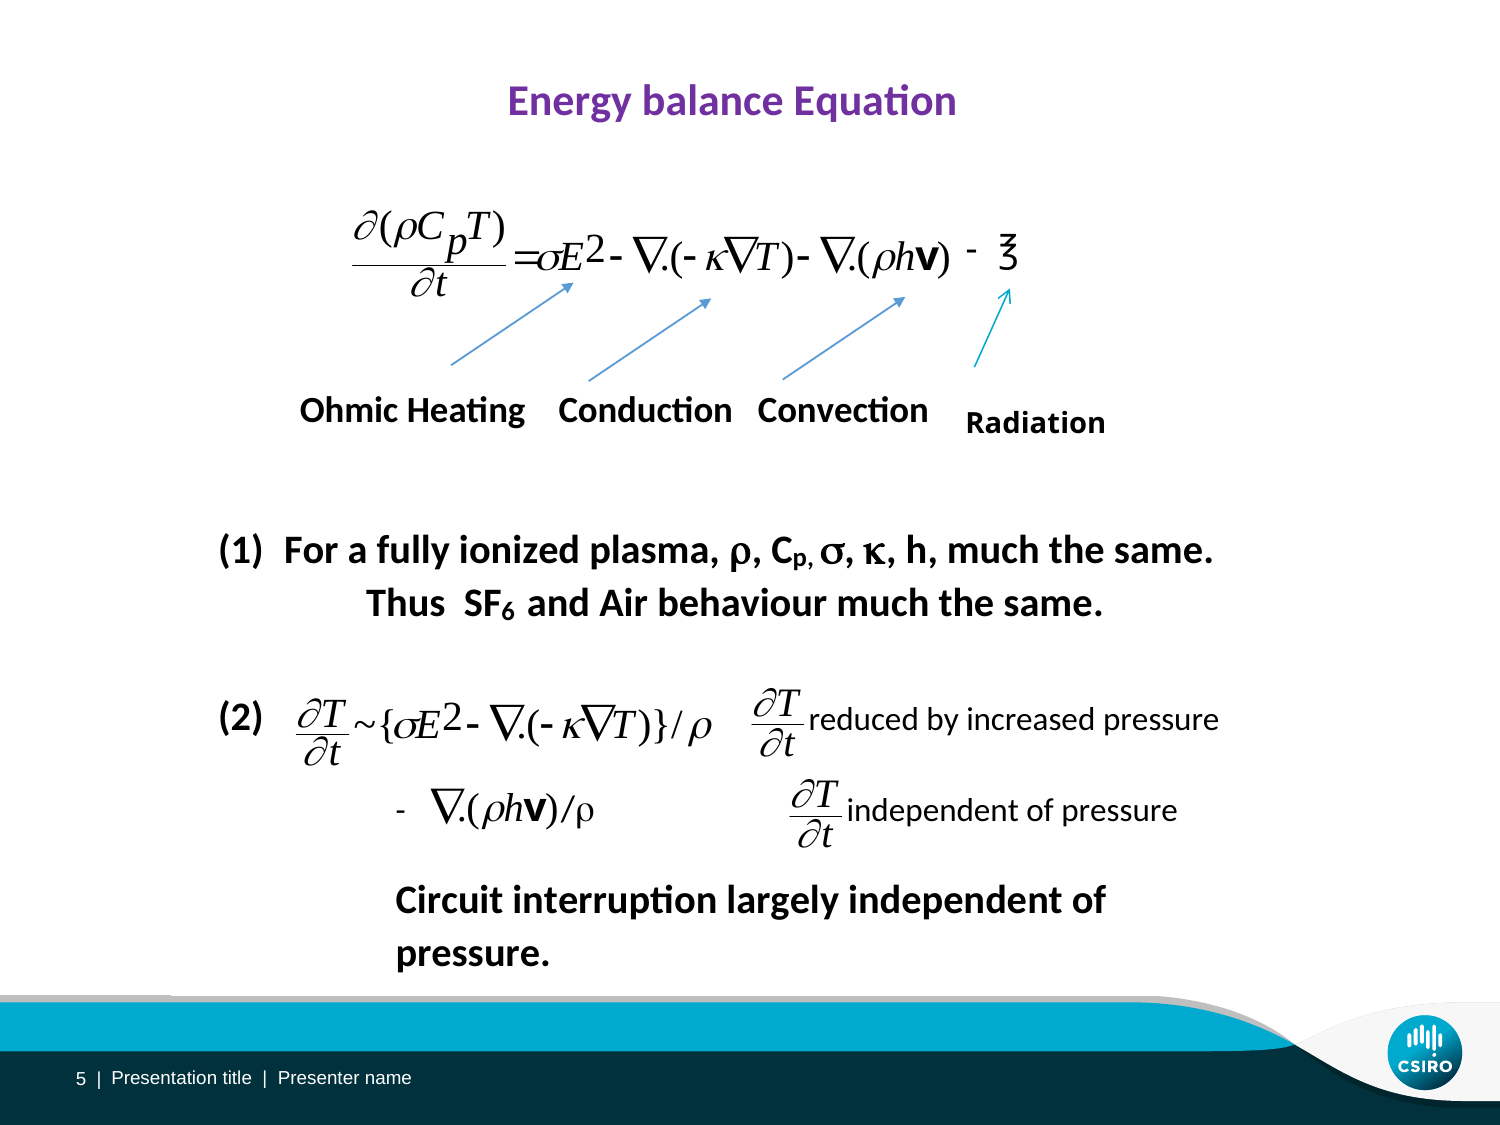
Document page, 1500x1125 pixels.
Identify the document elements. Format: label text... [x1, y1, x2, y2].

footer Presentation title | Presenter name [111, 1066, 1110, 1088]
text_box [974, 288, 1010, 368]
picture [170, 0, 1262, 1000]
slide_number 5 | [54, 1066, 102, 1088]
